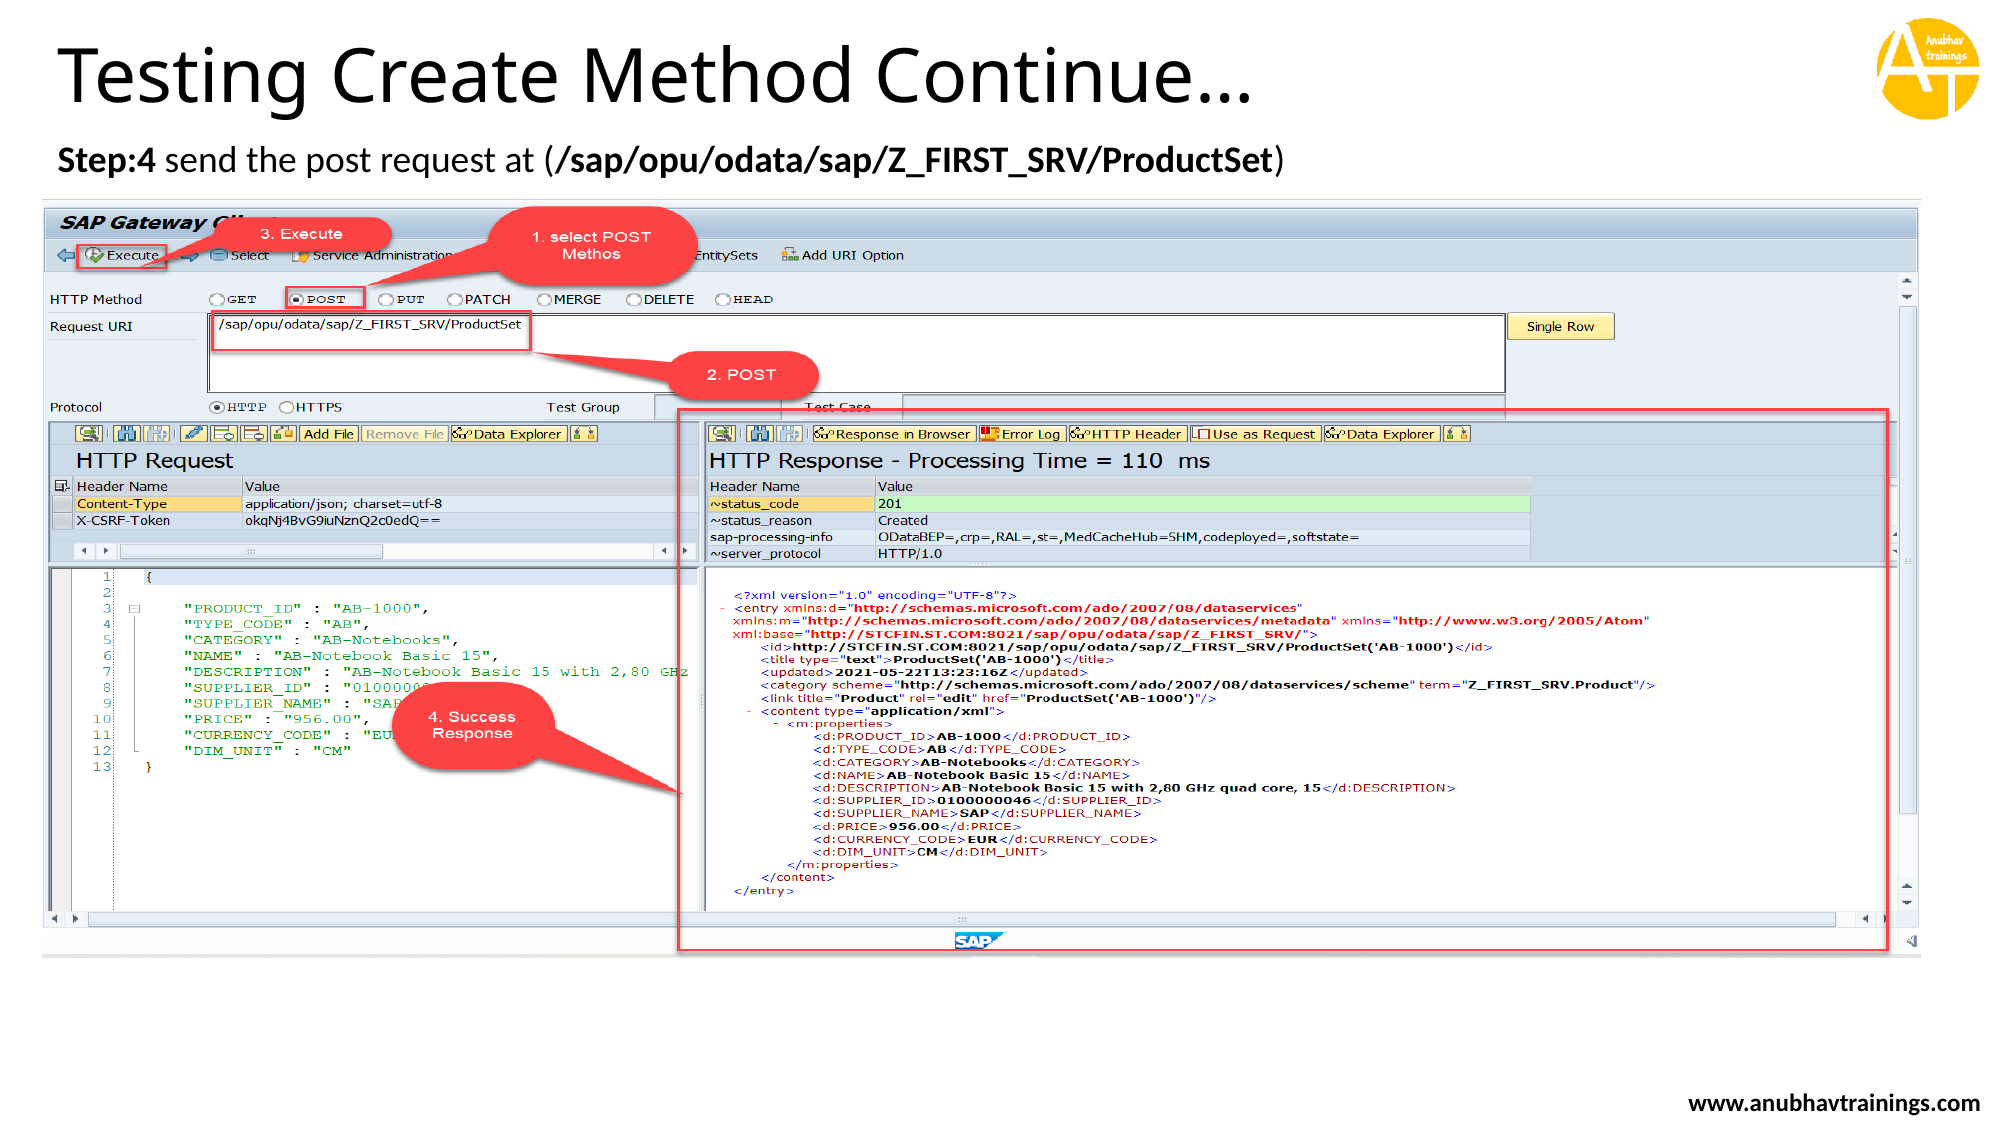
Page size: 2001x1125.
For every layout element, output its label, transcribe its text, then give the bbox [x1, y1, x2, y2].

picture [42, 199, 1921, 958]
text_box Testing Create Method Continue… [42, 30, 1402, 127]
text_box Step:4 send the post request at (/sap/opu/odata/sap/Z_FIRST_SRV/ProductSet) [42, 127, 1874, 188]
picture [1866, 11, 1985, 128]
footer www.anubhavtrainings.com [1669, 1089, 2000, 1114]
